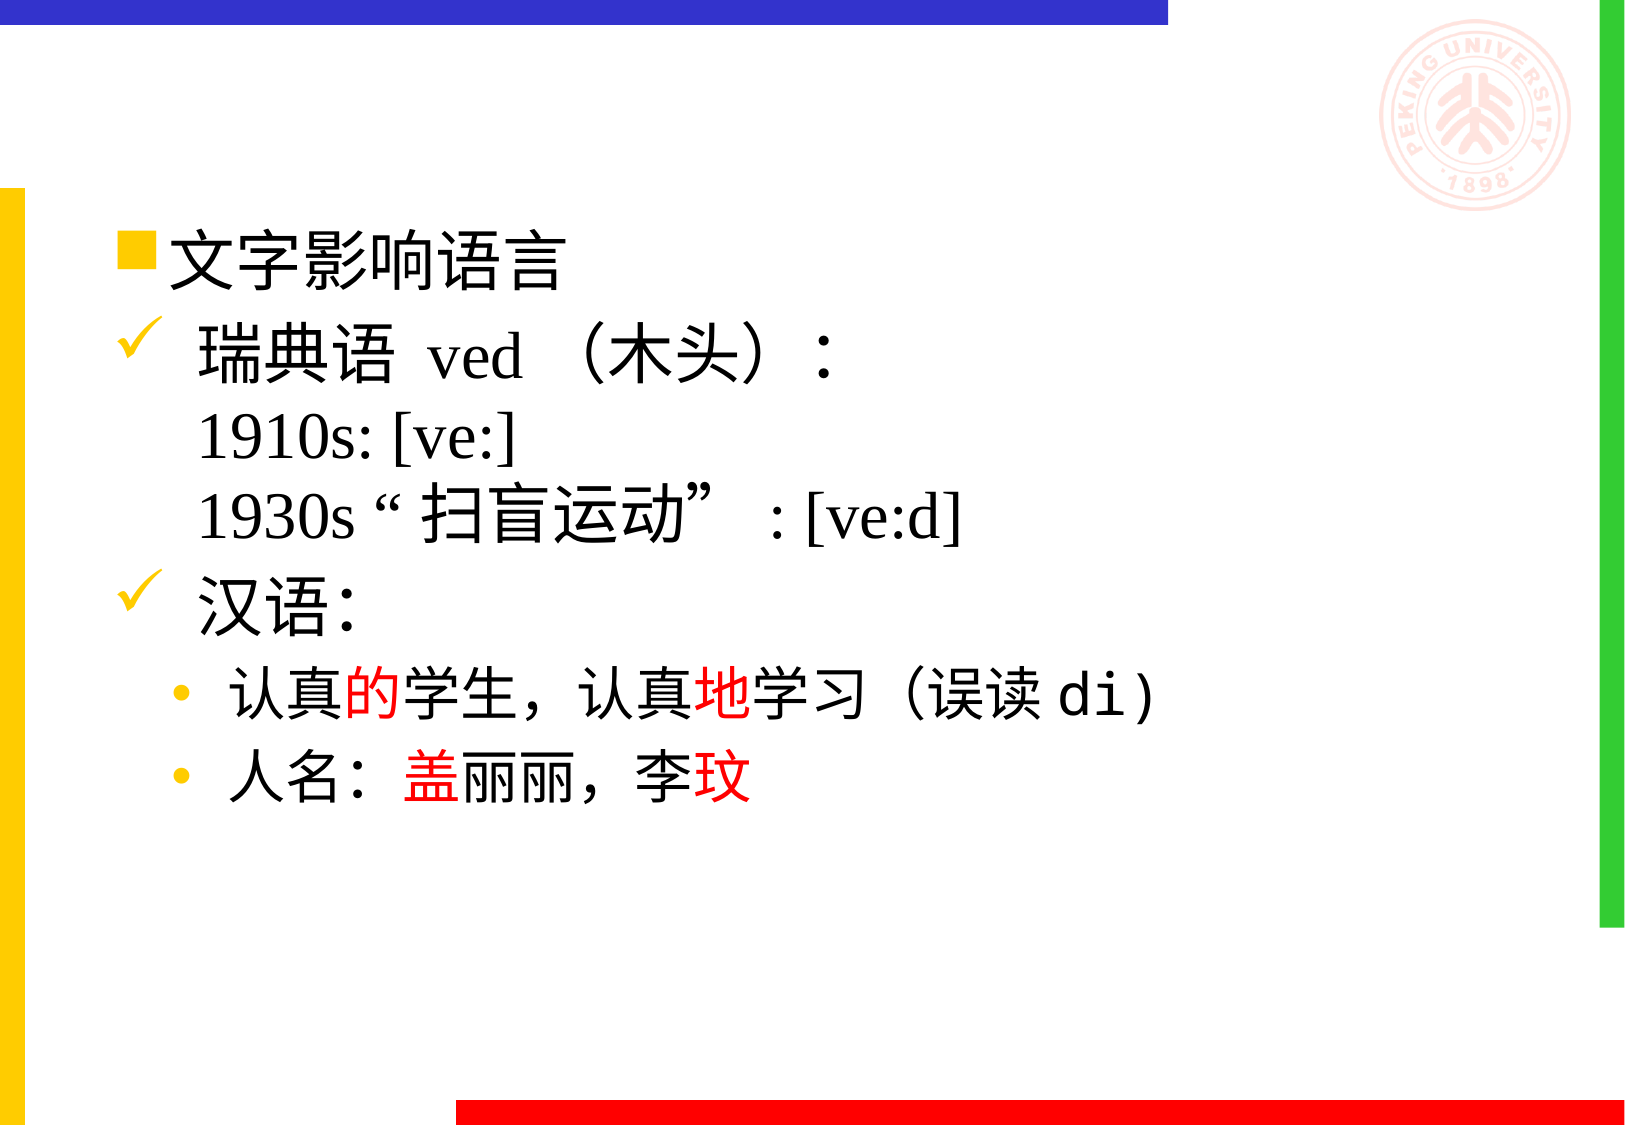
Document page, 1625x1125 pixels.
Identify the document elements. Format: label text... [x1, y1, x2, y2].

list 文字影响语言 瑞典语 ved（木头）： 1910s: [ve:] 1930s “扫盲运动”: [ve:d] 汉语： 认真的学生，认真地学习（误读di) 人名：盖丽丽，李玟 [97, 210, 1506, 1066]
